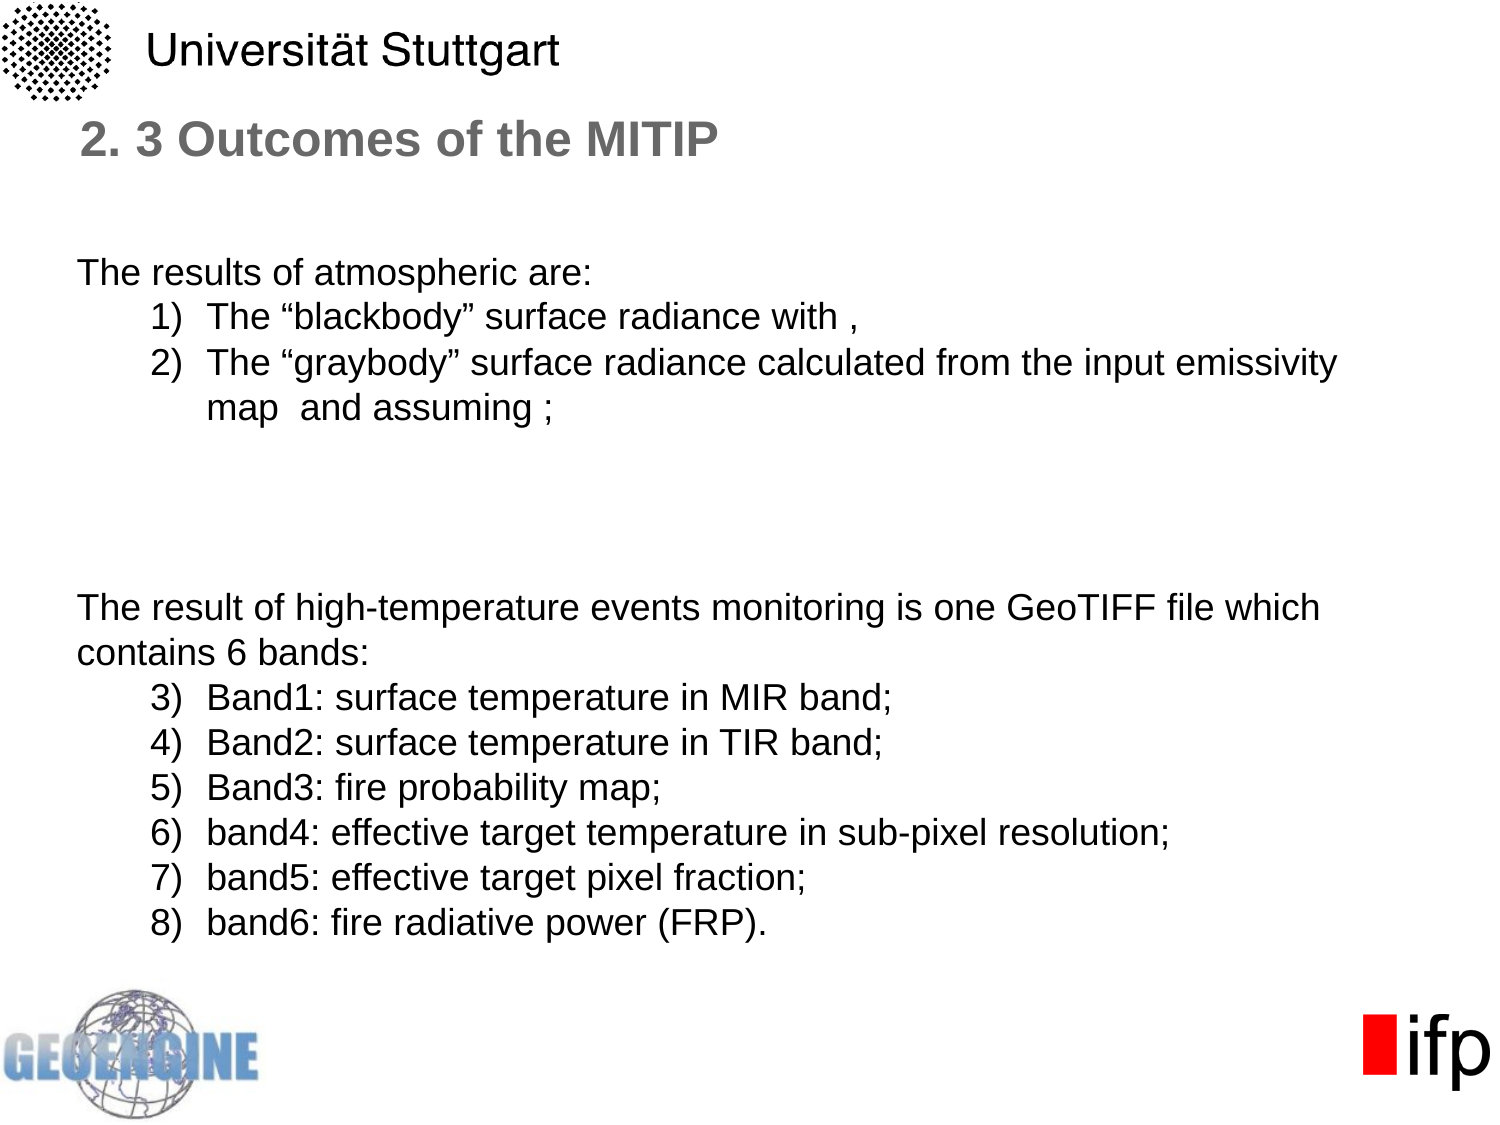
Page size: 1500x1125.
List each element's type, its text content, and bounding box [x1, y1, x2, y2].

title 2. 3 Outcomes of the MITIP [79, 106, 1421, 185]
picture [1352, 978, 1500, 1125]
picture [0, 978, 266, 1125]
picture [0, 2, 568, 103]
